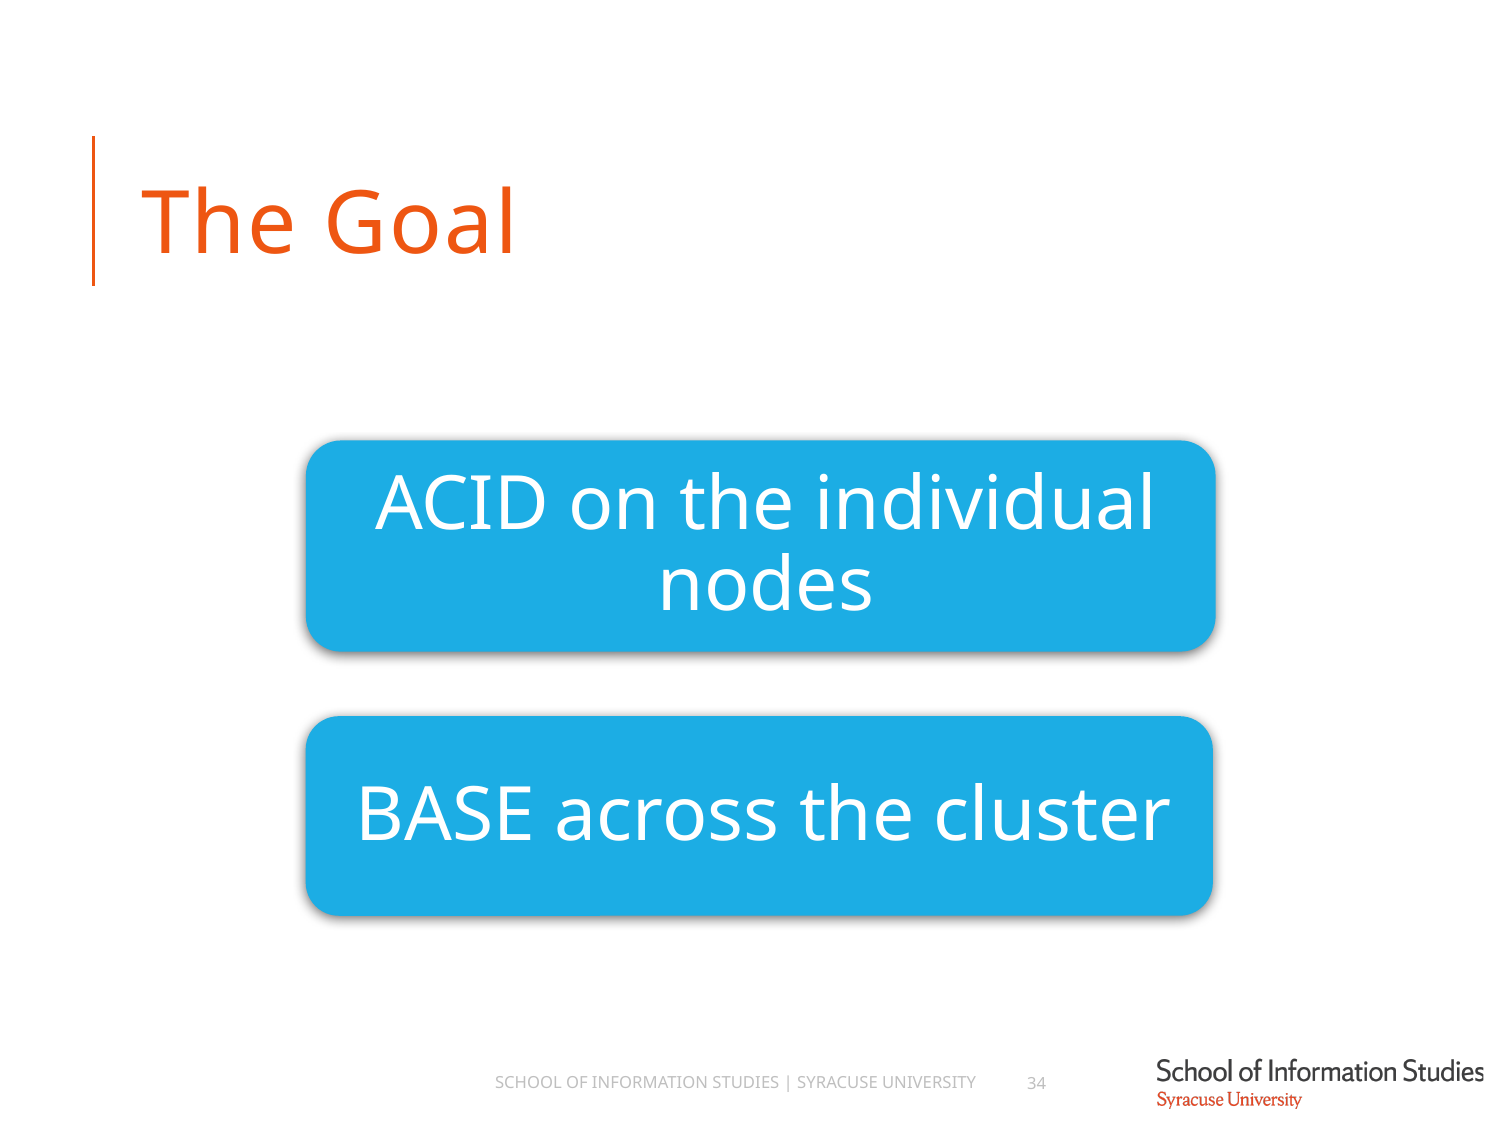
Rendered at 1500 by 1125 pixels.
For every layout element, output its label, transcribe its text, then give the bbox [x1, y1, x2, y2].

footer School of Information Studies | Syracuse University [283, 1061, 993, 1106]
title The Goal [126, 96, 1322, 342]
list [19, 374, 1216, 1036]
slide_number 34 [1012, 1061, 1149, 1107]
